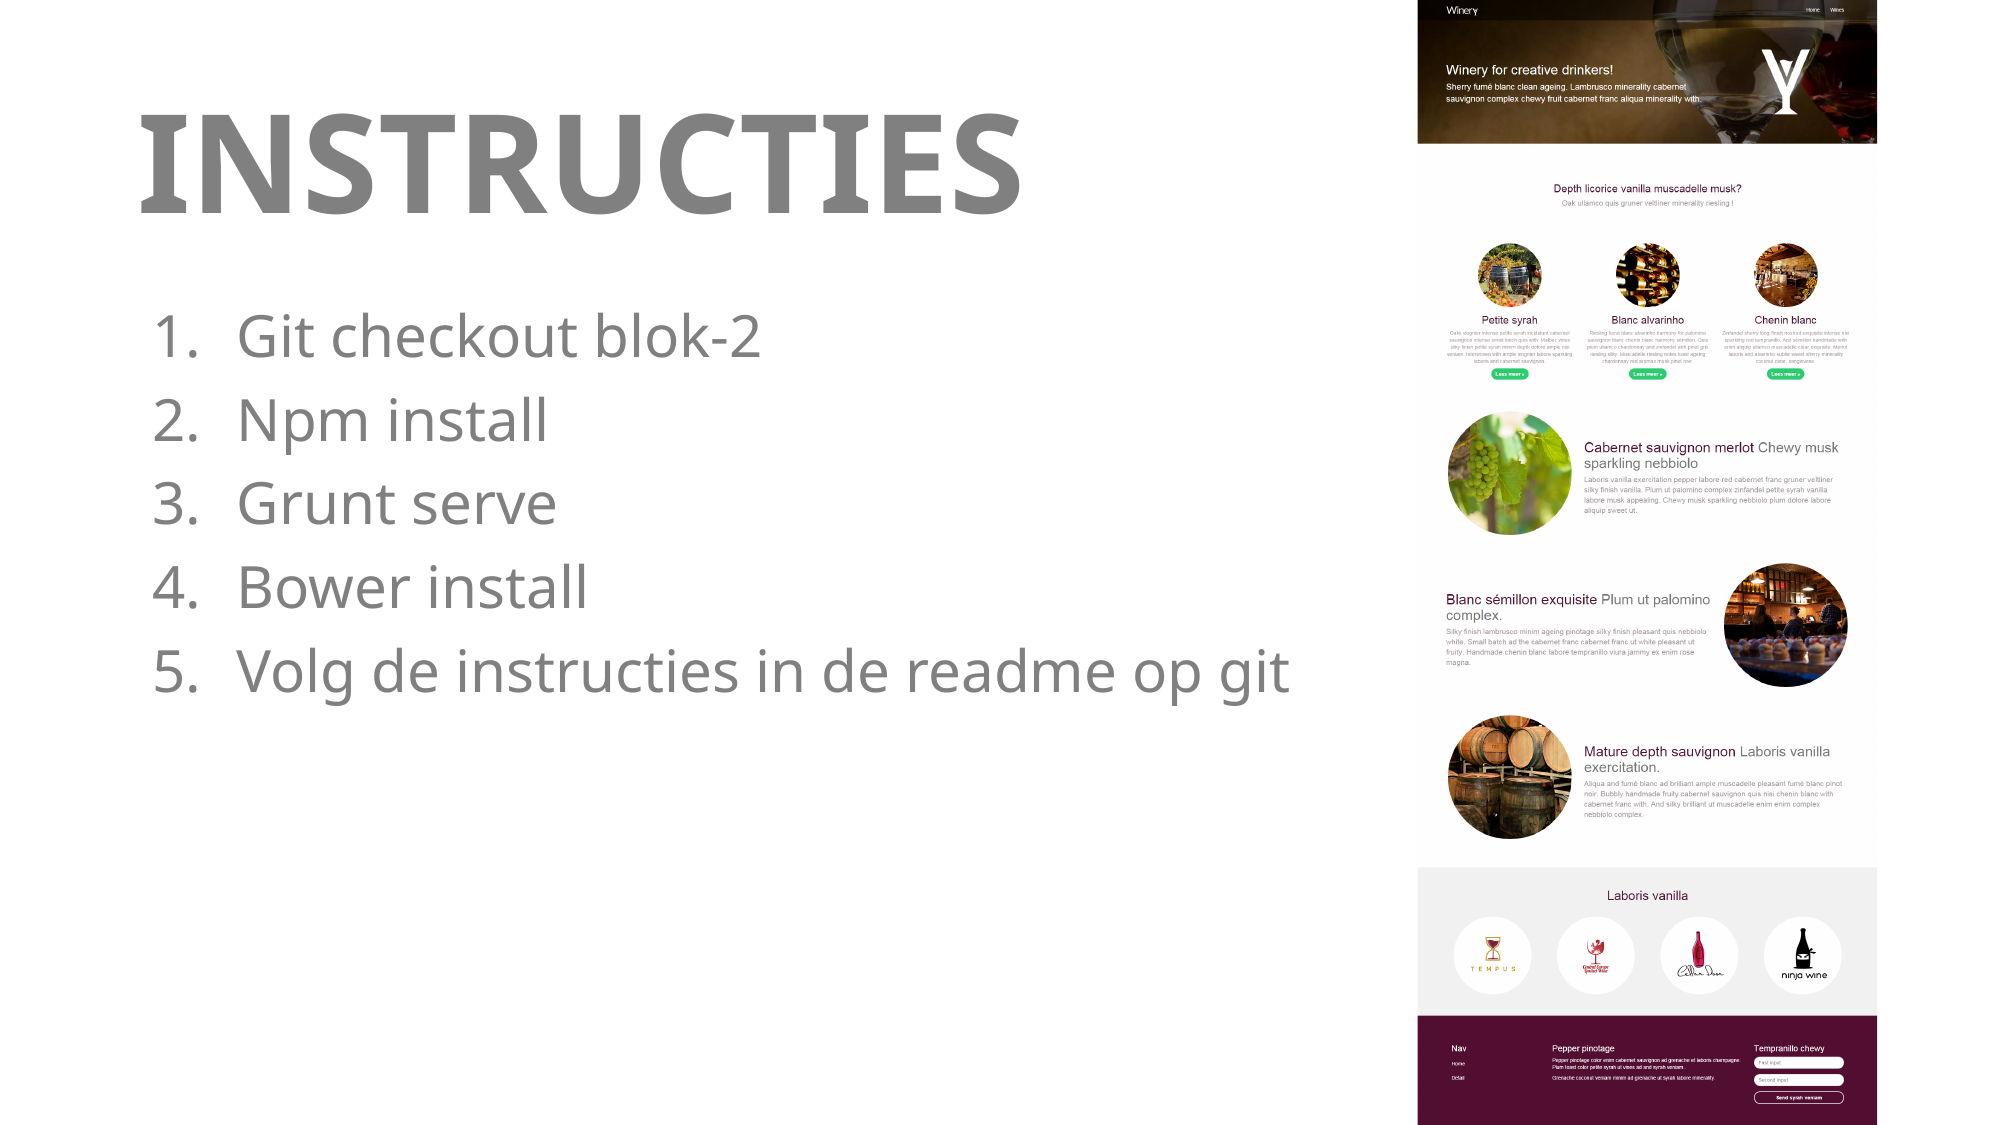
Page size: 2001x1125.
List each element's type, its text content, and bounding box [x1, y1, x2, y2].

picture [1417, 0, 1878, 1125]
list Git checkout blok-2 Npm install Grunt serve Bower install Volg de instructies in de readme op git [137, 299, 1417, 1014]
title INSTRUCTIES [137, 59, 1417, 278]
